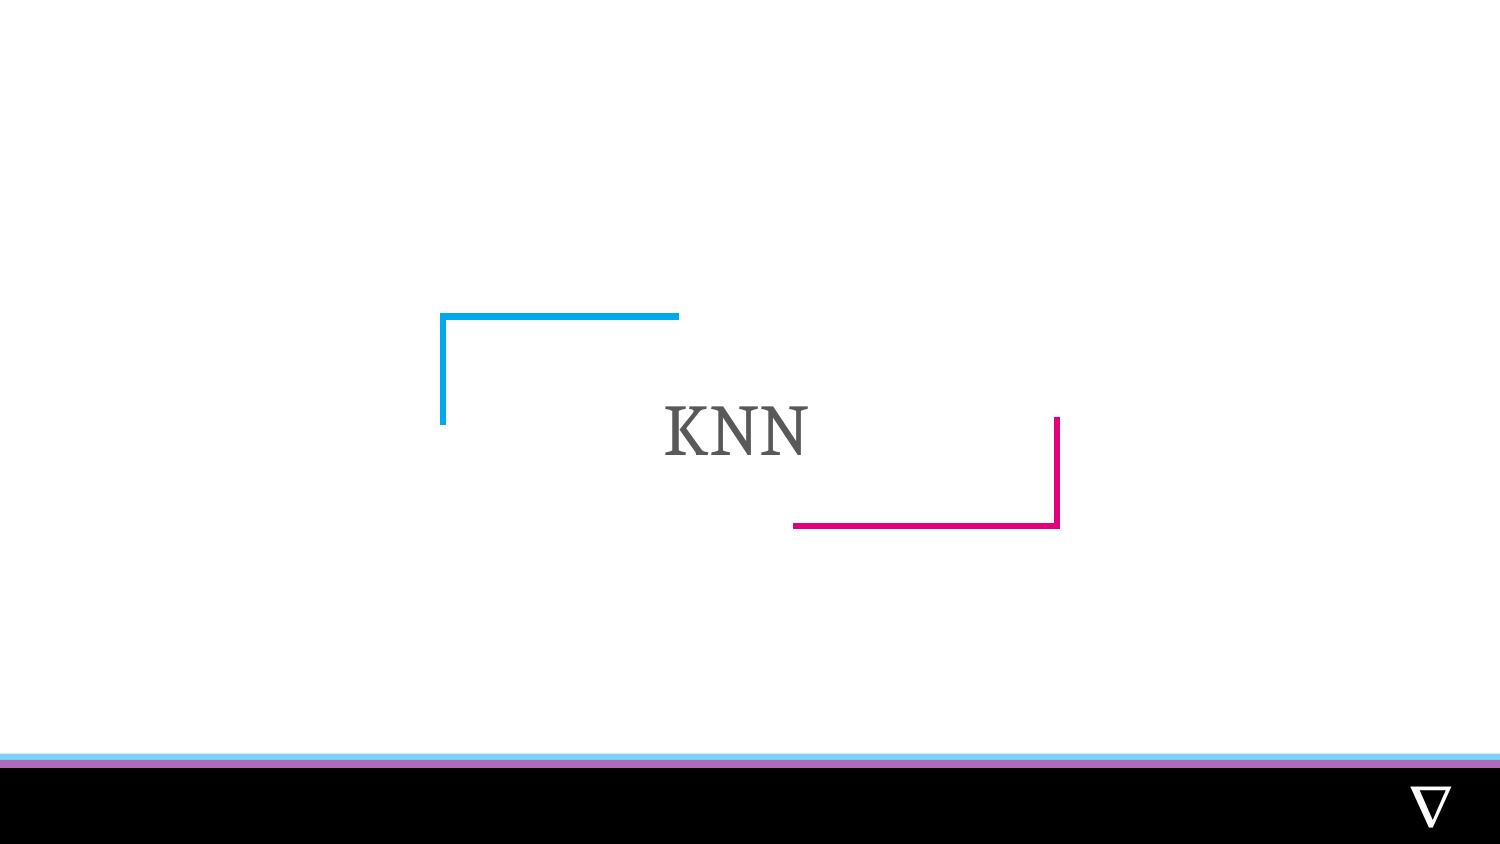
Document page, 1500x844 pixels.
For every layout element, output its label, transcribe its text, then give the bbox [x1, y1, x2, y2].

picture [1405, 781, 1455, 831]
text_box KNN [549, 367, 925, 477]
